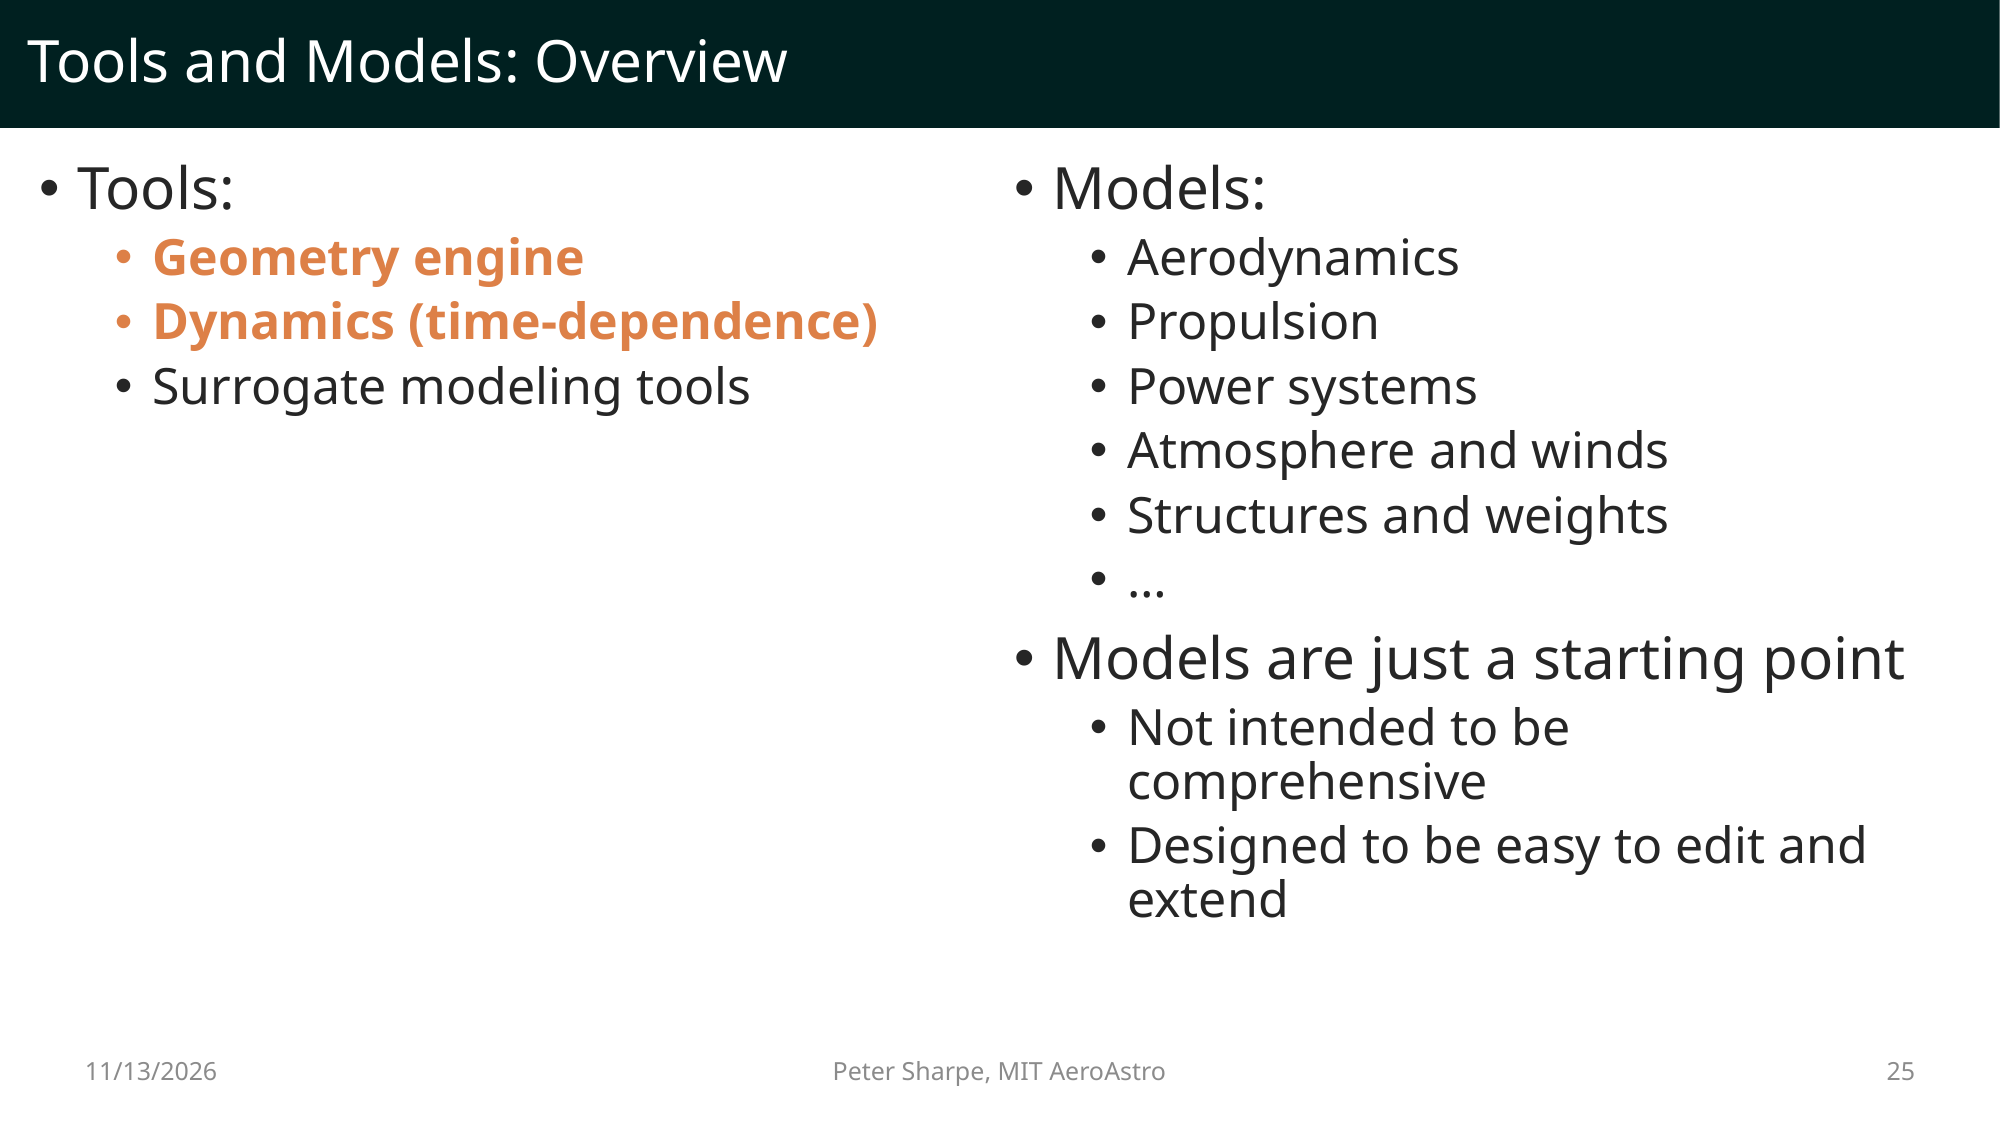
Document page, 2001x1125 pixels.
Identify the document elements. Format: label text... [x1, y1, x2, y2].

footer Peter Sharpe, MIT AeroAstro [287, 1042, 1713, 1103]
list Models: Aerodynamics Propulsion Power systems Atmosphere and winds Structures and weights … Models are just a starting point Not intended to be comprehensive Designed to be easy to edit and extend [999, 151, 1941, 1019]
title Tools and Models: Overview [12, 23, 1873, 105]
slide_number 25 [1733, 1042, 1931, 1103]
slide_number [69, 1042, 267, 1103]
text_box Tools: Geometry engine Dynamics (time-dependence) Surrogate modeling tools [25, 151, 966, 1019]
